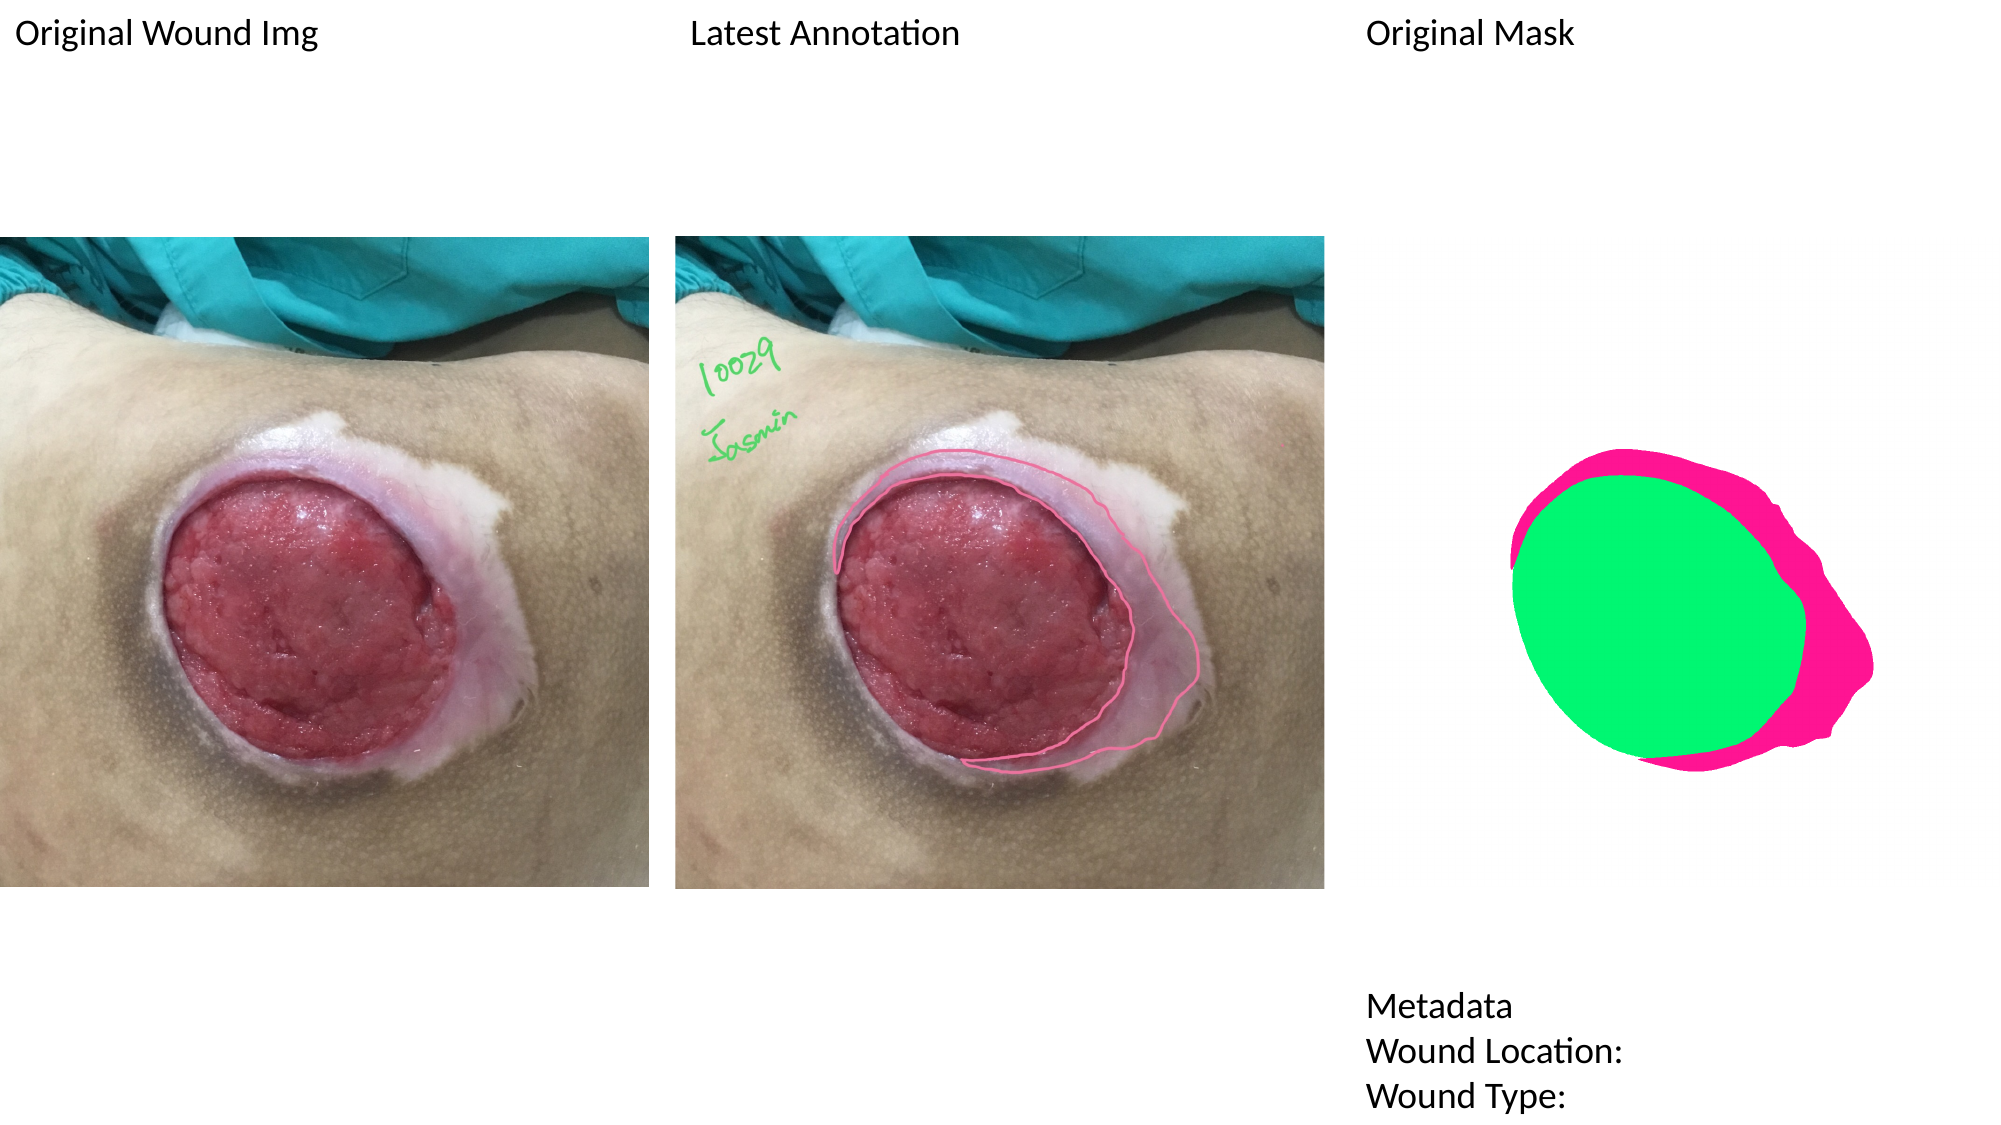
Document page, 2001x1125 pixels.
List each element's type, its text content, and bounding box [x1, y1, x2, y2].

text_box Latest Annotation [675, 0, 1325, 60]
picture [1350, 237, 2000, 888]
picture [675, 235, 1325, 889]
picture [0, 237, 650, 888]
text_box Original Wound Img [0, 0, 650, 60]
text_box Metadata Wound Location: Wound Type: [1350, 973, 2000, 1124]
text_box Original Mask [1350, 0, 2000, 60]
